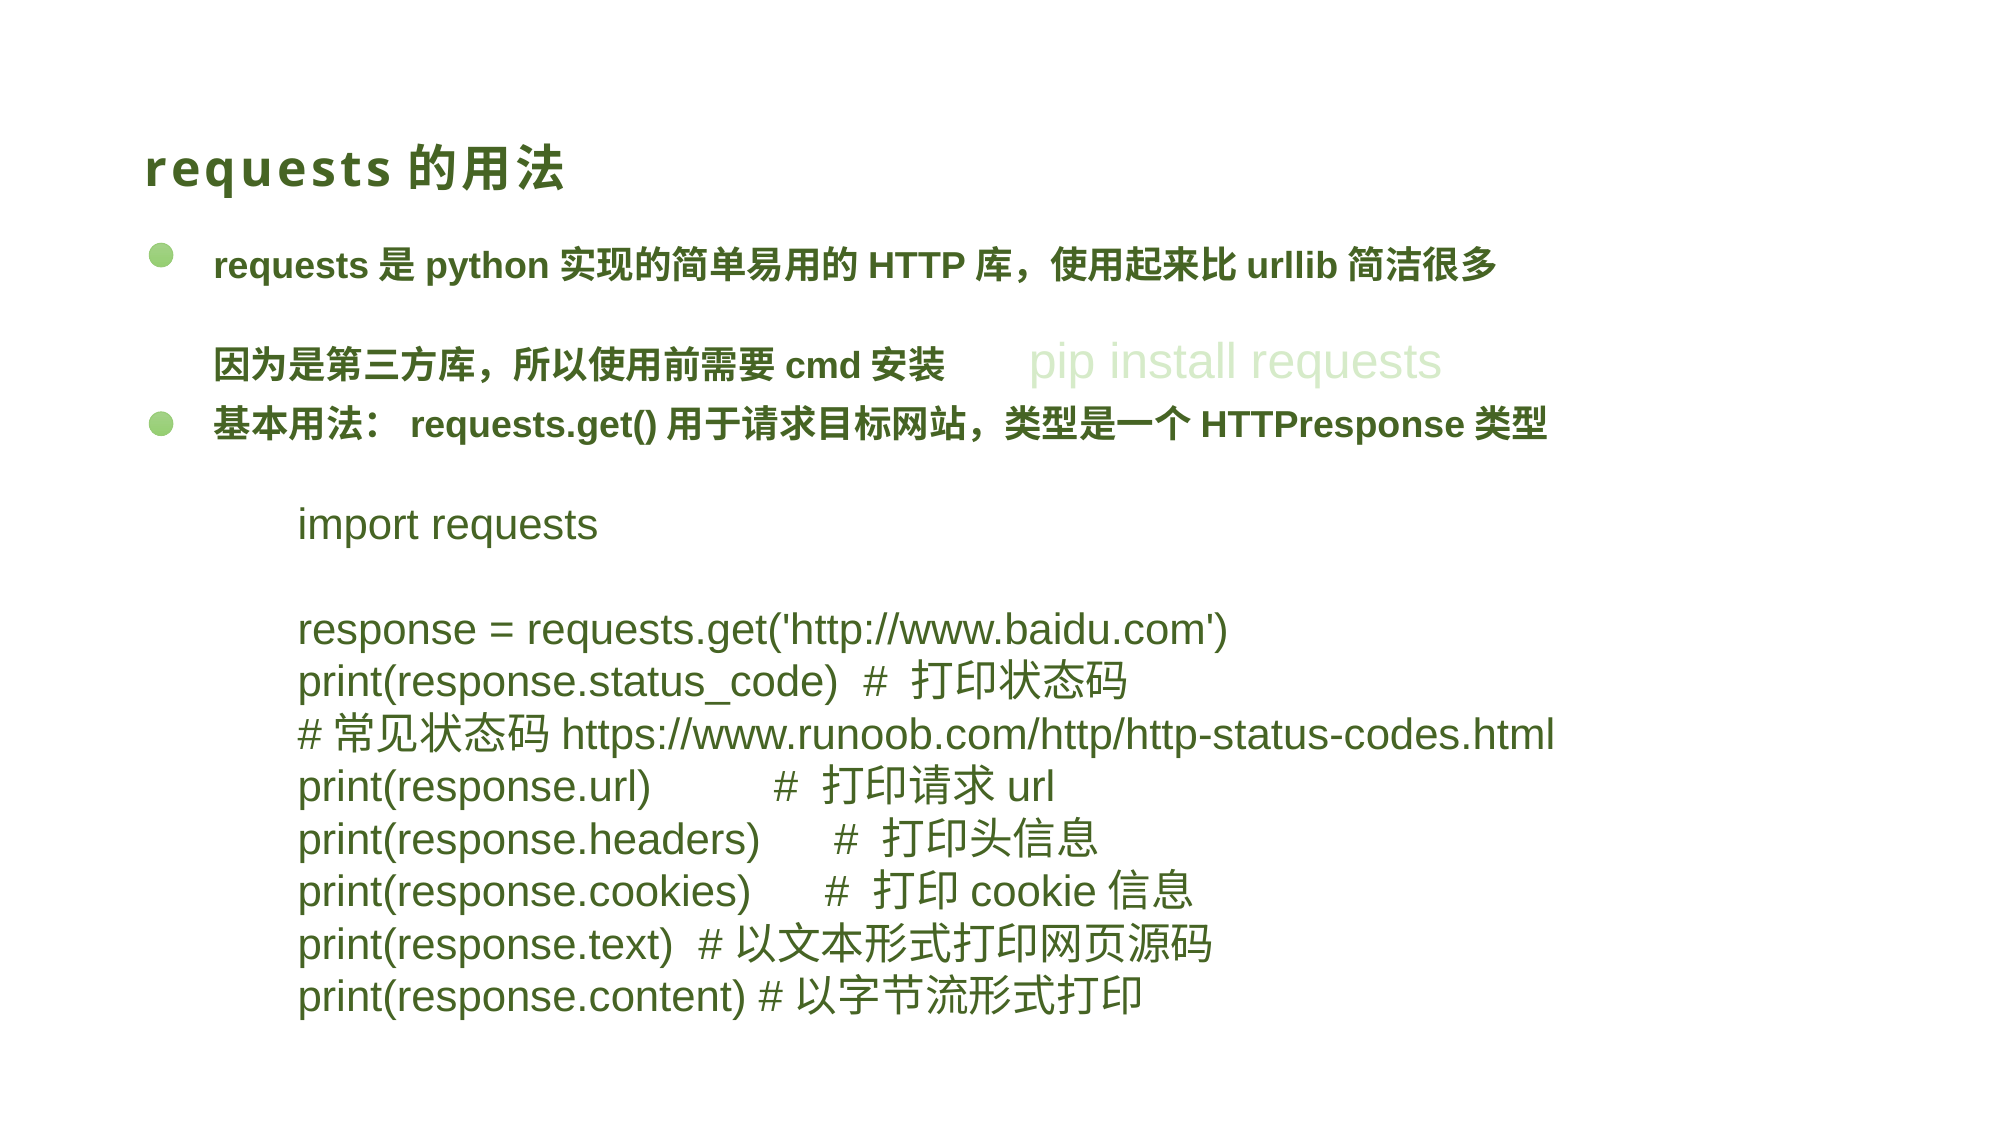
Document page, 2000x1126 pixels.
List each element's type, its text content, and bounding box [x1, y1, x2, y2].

text_box import requests response = requests.get('http://www.baidu.com') print(response.status_code) # 打印状态码 #常见状态码https://www.runoob.com/http/http-status-codes.html print(response.url) # 打印请求url print(response.headers) # 打印头信息 print(response.cookies) # 打印cookie信息 print(response.text) #以文本形式打印网页源码 print(response.content) #以字节流形式打印 [282, 488, 1884, 1028]
text_box [148, 411, 174, 437]
text_box [148, 242, 174, 268]
text_box requests是python实现的简单易用的HTTP库，使用起来比urllib简洁很多 因为是第三方库，所以使用前需要cmd安装 pip install requests [198, 211, 1868, 571]
title requests的用法 [127, 130, 1908, 204]
text_box 基本用法：requests.get()用于请求目标网站，类型是一个HTTPresponse类型 [198, 392, 1726, 453]
